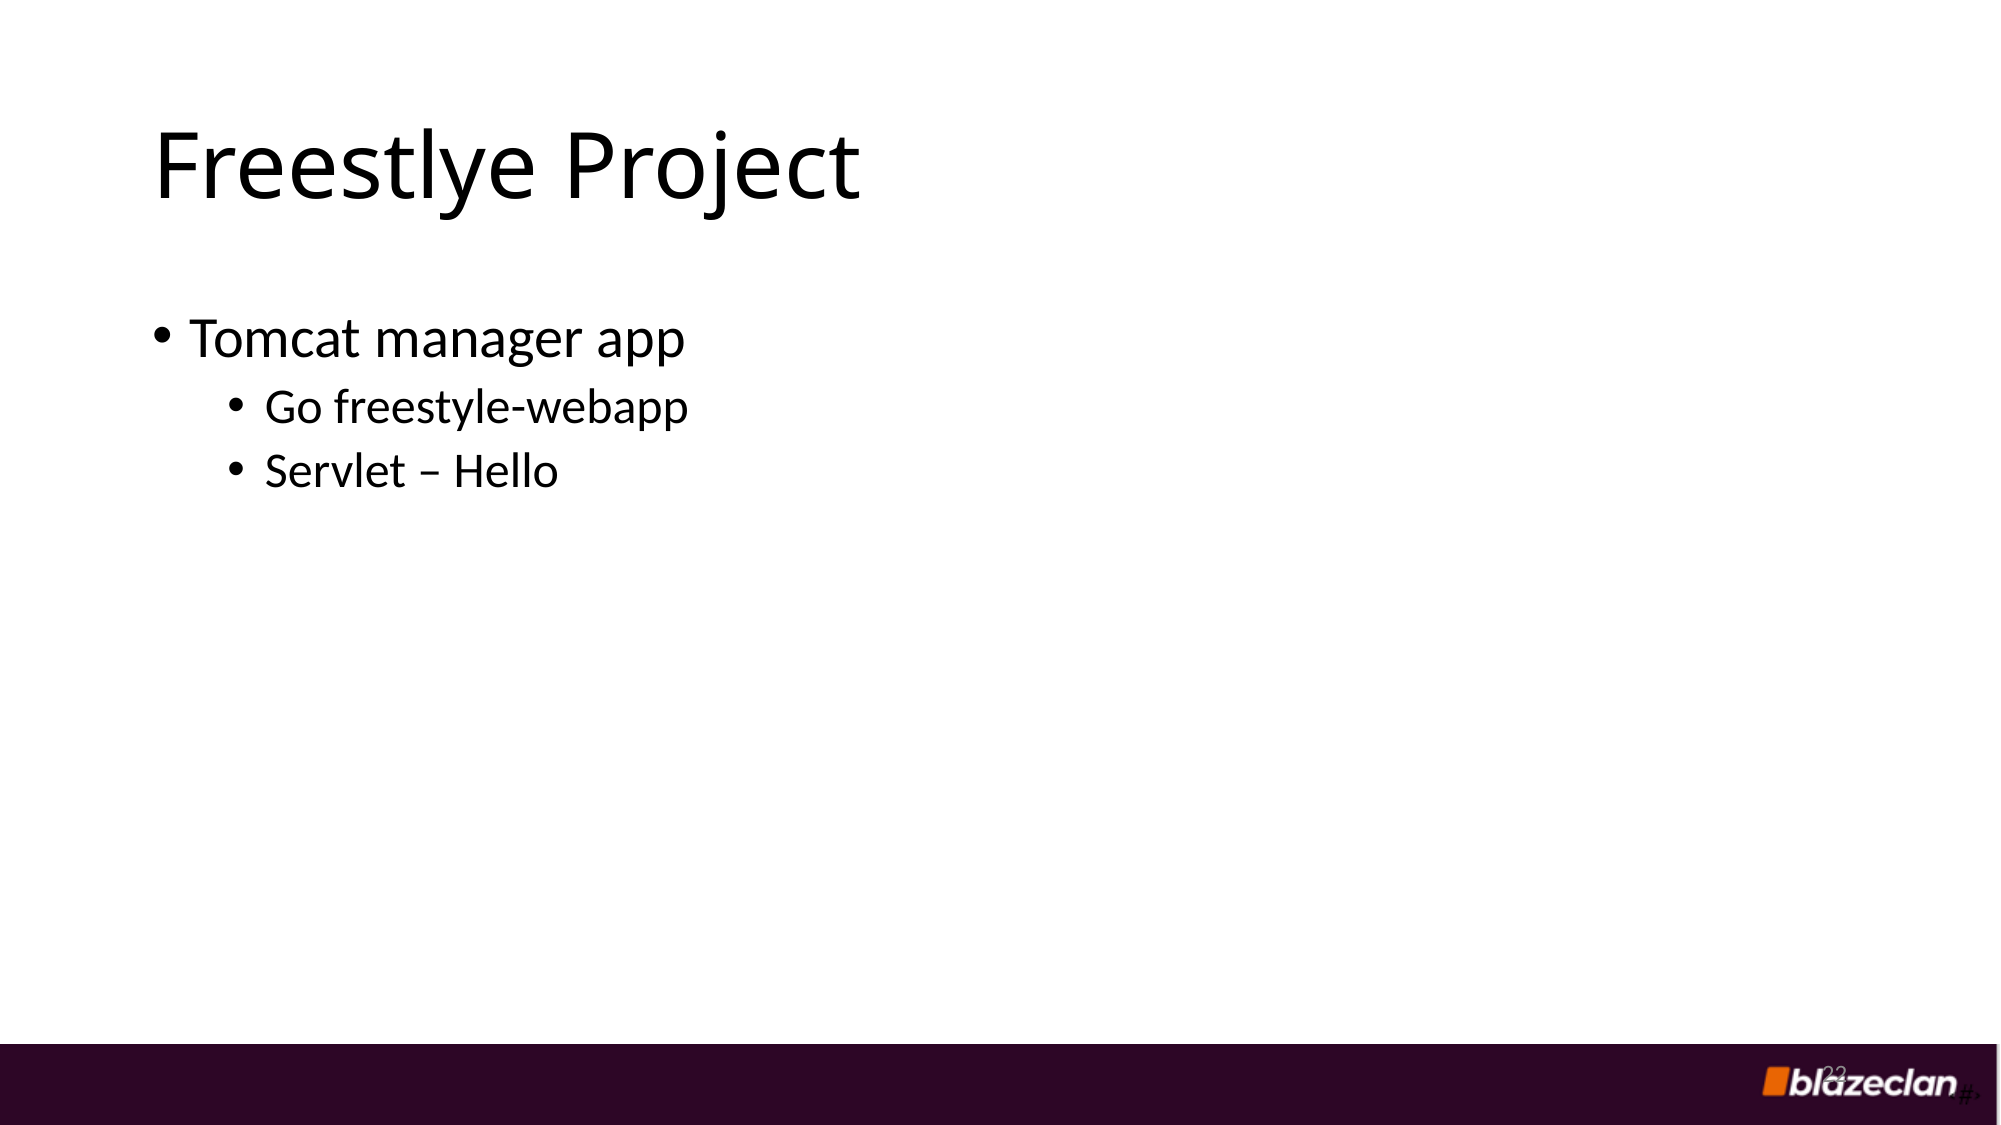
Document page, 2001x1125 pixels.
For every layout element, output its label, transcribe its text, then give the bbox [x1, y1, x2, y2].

slide_number 22 [1412, 1042, 1863, 1103]
list Tomcat manager app Go freestyle-webapp Servlet – Hello [137, 299, 1863, 1014]
title Freestlye Project [137, 59, 1863, 278]
picture [0, 1044, 2000, 1125]
